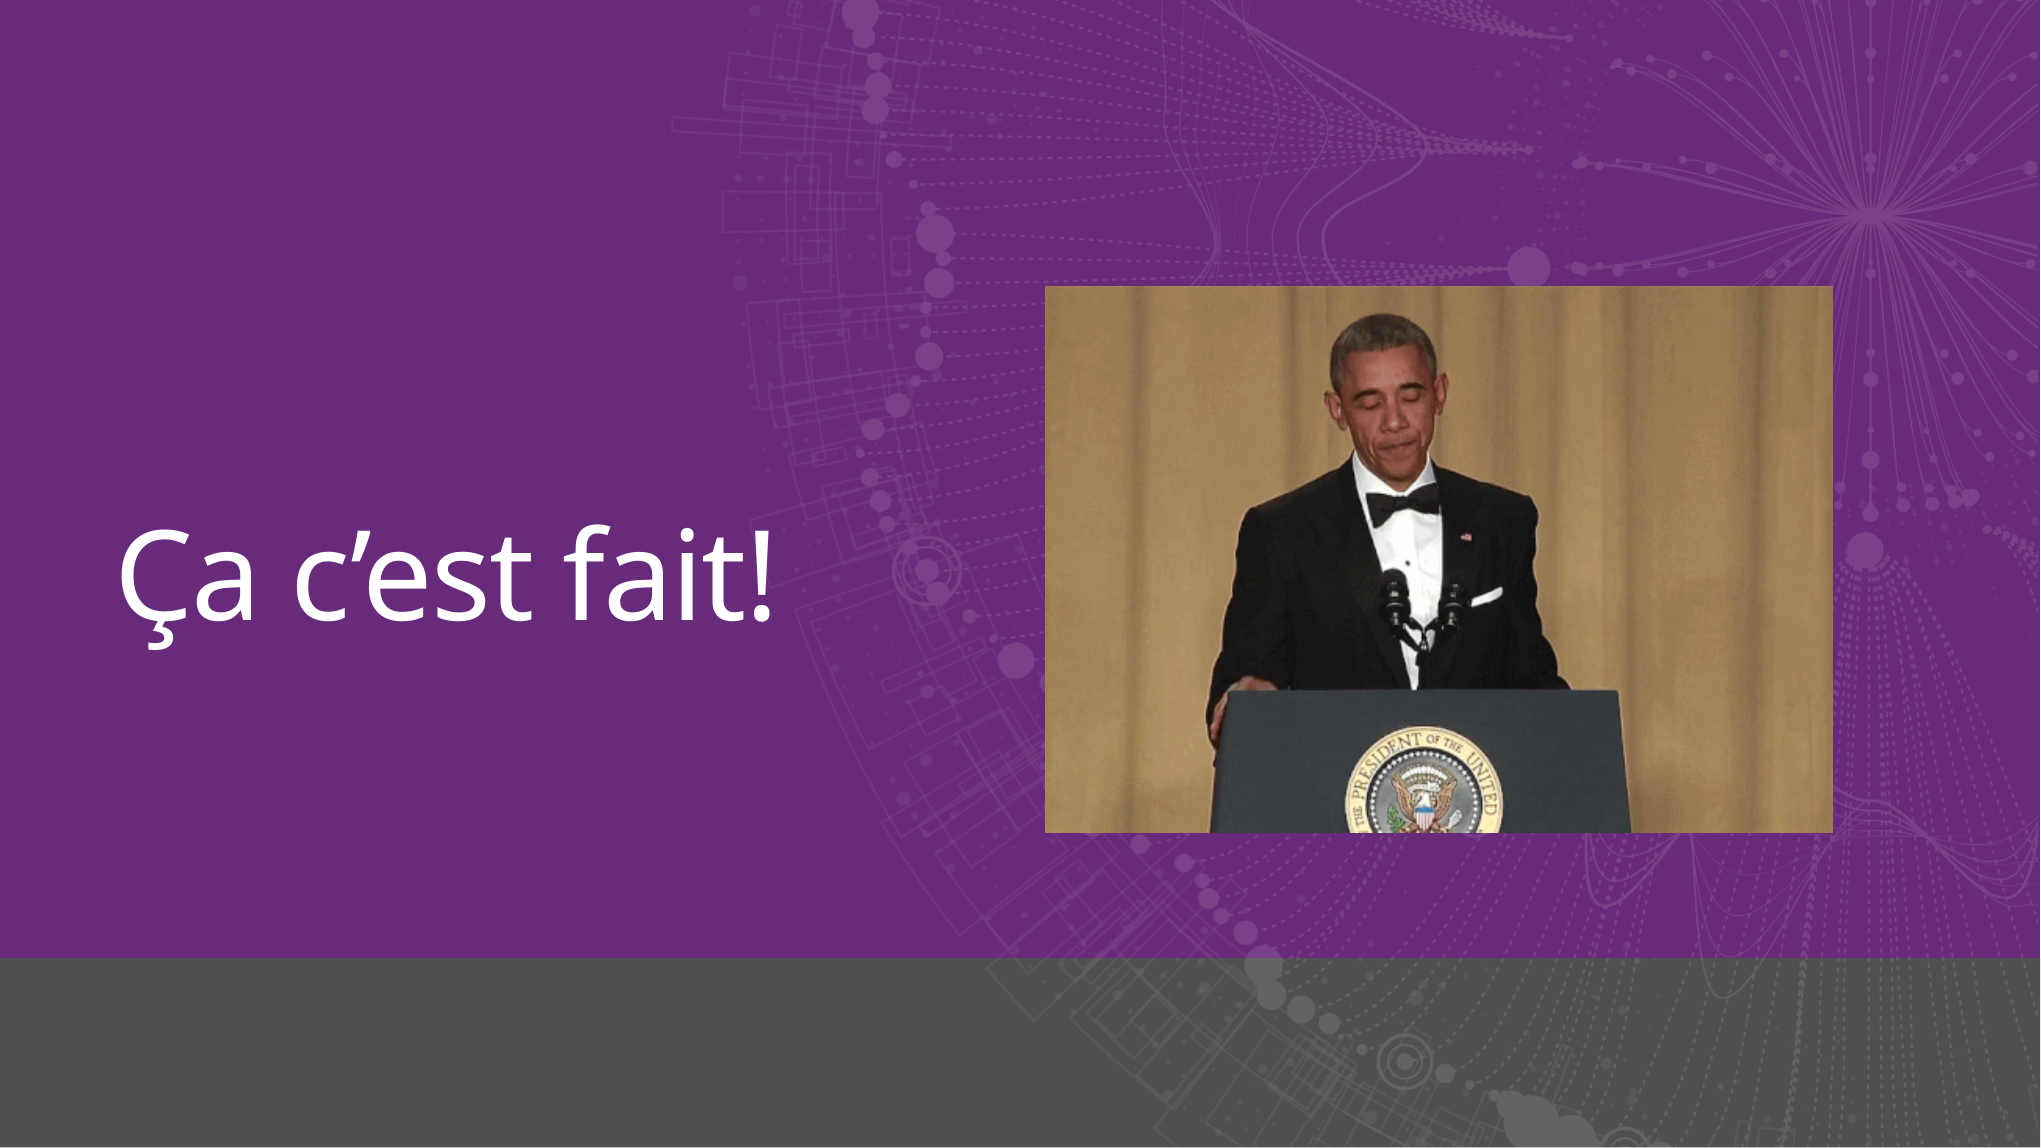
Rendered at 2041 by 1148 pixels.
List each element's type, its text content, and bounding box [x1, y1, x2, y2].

picture [1044, 285, 1833, 834]
title Ça c’est fait! [91, 346, 1044, 649]
